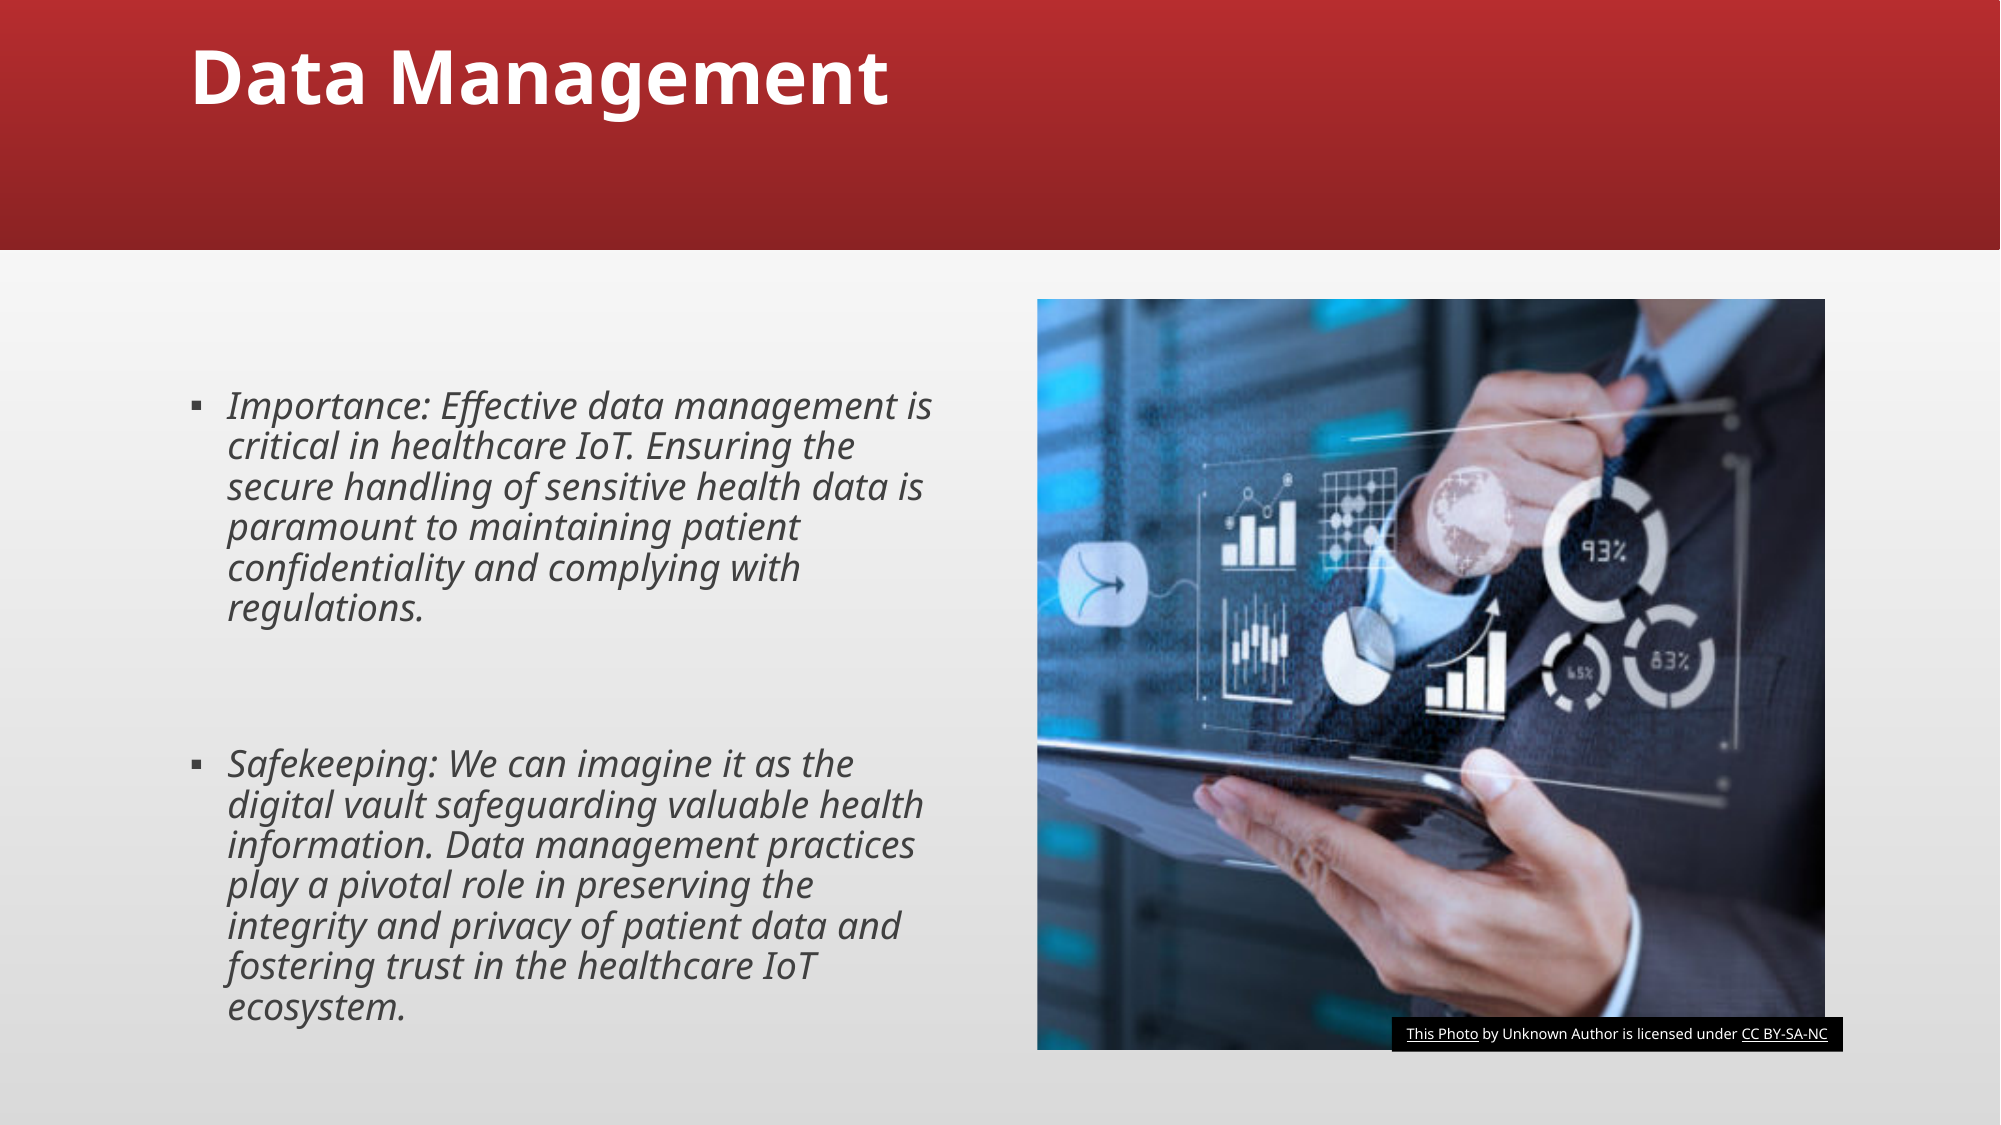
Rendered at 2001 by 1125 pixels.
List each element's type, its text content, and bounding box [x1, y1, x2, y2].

title Data Management [174, 16, 1825, 234]
text_box This Photo by Unknown Author is licensed under CC BY-SA-NC [1391, 1017, 1843, 1052]
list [1037, 299, 1825, 1050]
text_box Importance: Effective data management is critical in healthcare IoT. Ensuring the secure handling of sensitive health data is paramount to maintaining patient confidentiality and complying with regulations. Safekeeping: We can imagine it as the digital vault safeguarding valuable health information. Data management practices play a pivotal role in preserving the integrity and privacy of patient data and fostering trust in the healthcare IoT ecosystem. [174, 299, 963, 1050]
